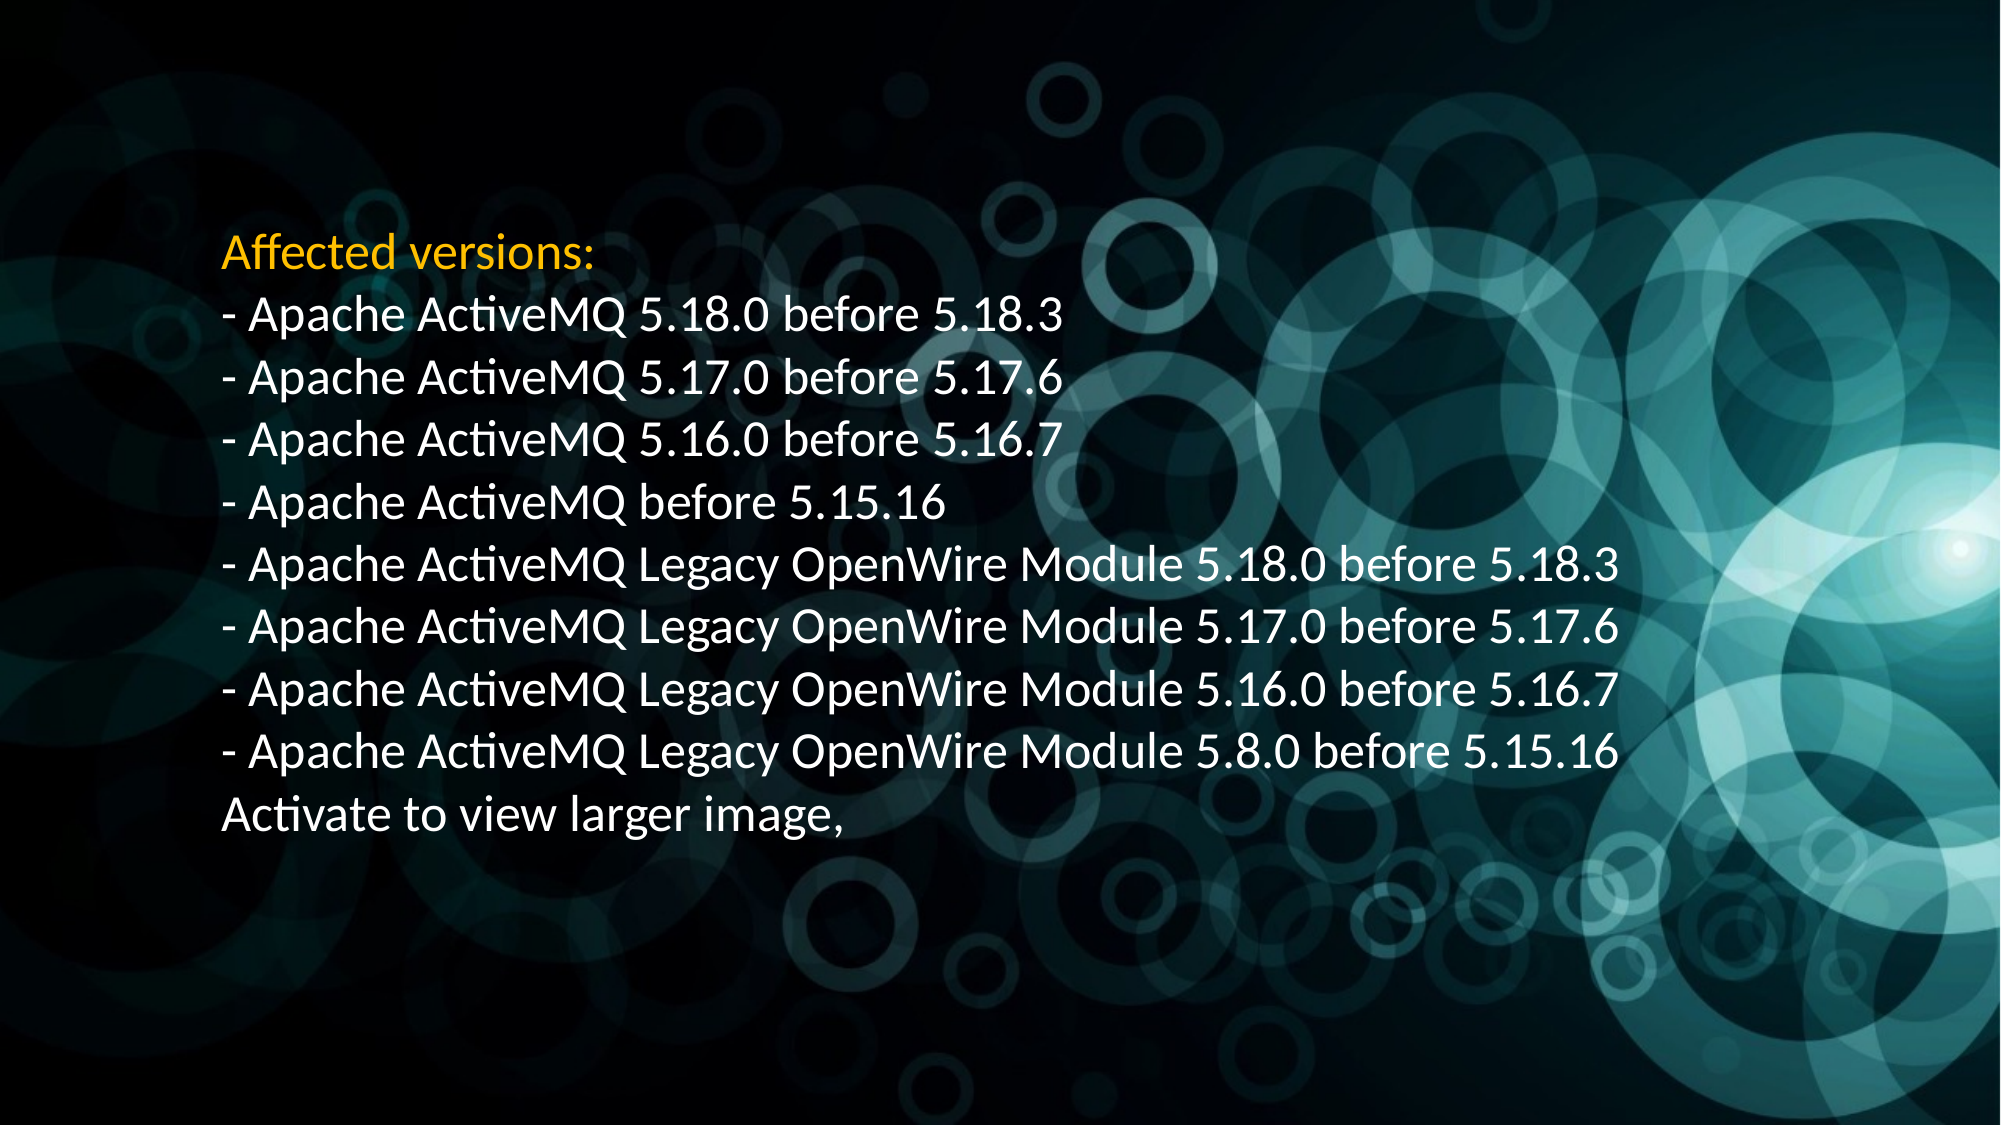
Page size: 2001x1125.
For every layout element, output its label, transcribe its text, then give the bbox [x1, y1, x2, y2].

text_box Affected versions: - Apache ActiveMQ 5.18.0 before 5.18.3 - Apache ActiveMQ 5.17.0 before 5.17.6 - Apache ActiveMQ 5.16.0 before 5.16.7 - Apache ActiveMQ before 5.15.16 - Apache ActiveMQ Legacy OpenWire Module 5.18.0 before 5.18.3 - Apache ActiveMQ Legacy OpenWire Module 5.17.0 before 5.17.6 - Apache ActiveMQ Legacy OpenWire Module 5.16.0 before 5.16.7 - Apache ActiveMQ Legacy OpenWire Module 5.8.0 before 5.15.16 Activate to view larger image, [206, 209, 1636, 975]
picture [0, 0, 2001, 1125]
